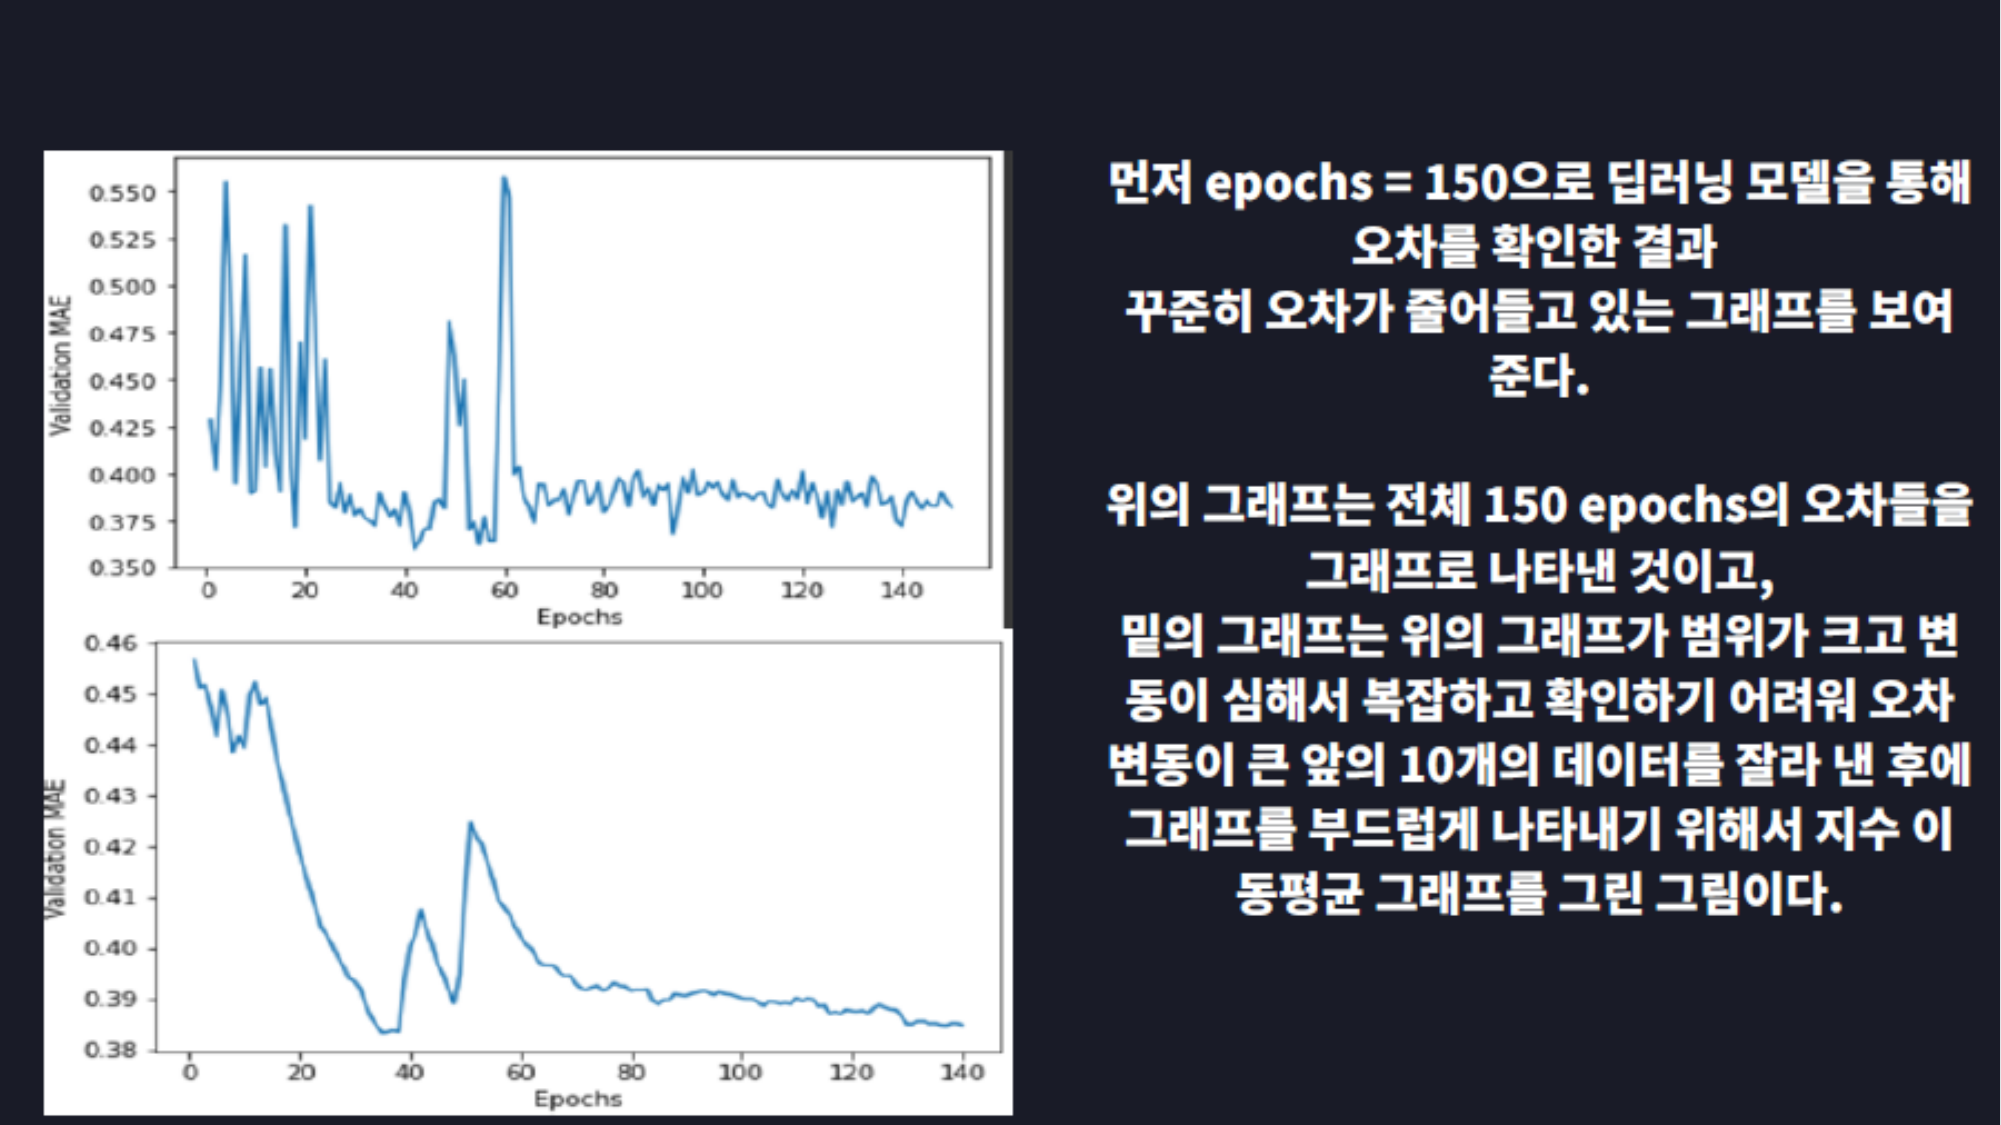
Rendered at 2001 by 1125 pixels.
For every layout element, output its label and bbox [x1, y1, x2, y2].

list [0, 0, 2000, 1125]
